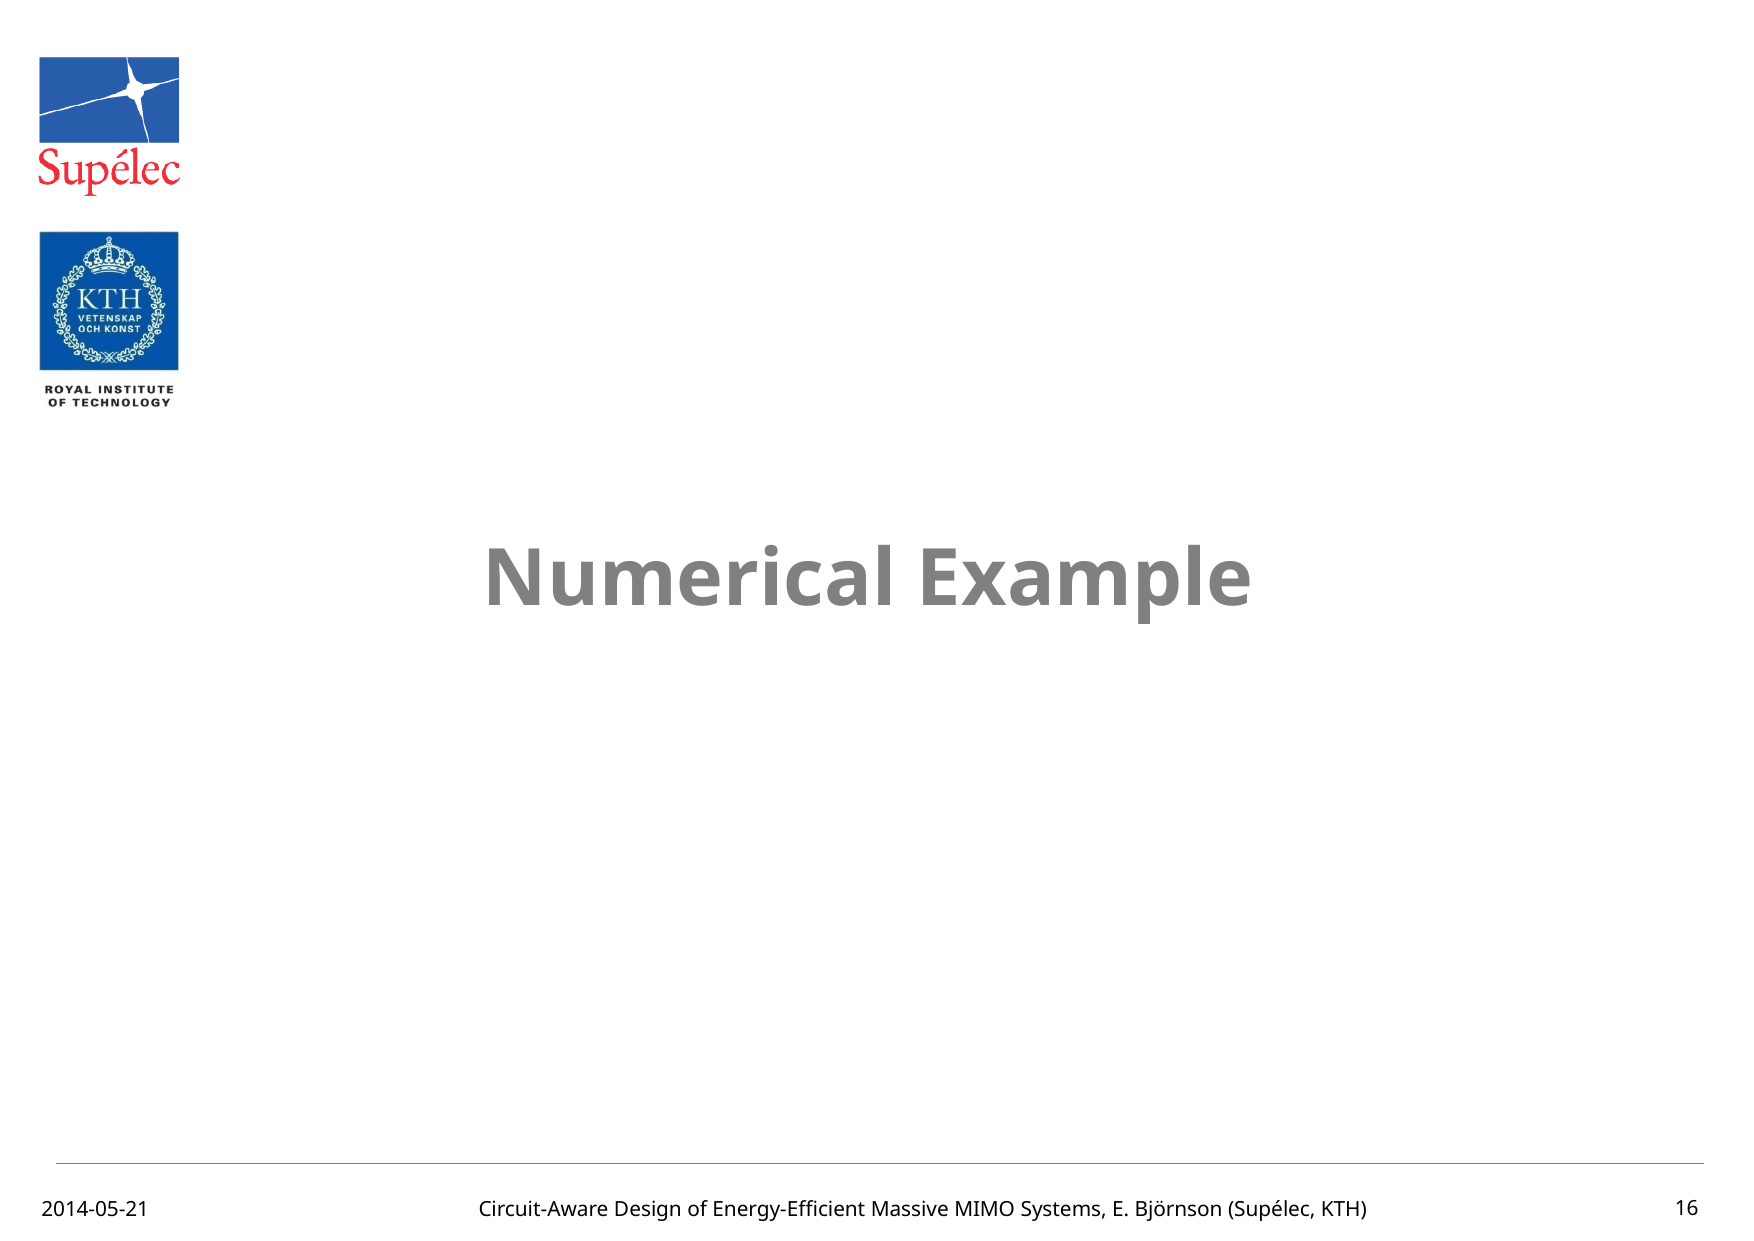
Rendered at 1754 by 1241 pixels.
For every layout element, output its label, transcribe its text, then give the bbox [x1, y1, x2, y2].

text_box Numerical Example [0, 385, 1754, 762]
footer Circuit-Aware Design of Energy-Efficient Massive MIMO Systems, E. Björnson (Supélec, KTH) [354, 1175, 1492, 1241]
picture [39, 231, 179, 385]
slide_number 16 [1627, 1175, 1714, 1241]
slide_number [26, 1175, 206, 1241]
picture [38, 57, 180, 196]
